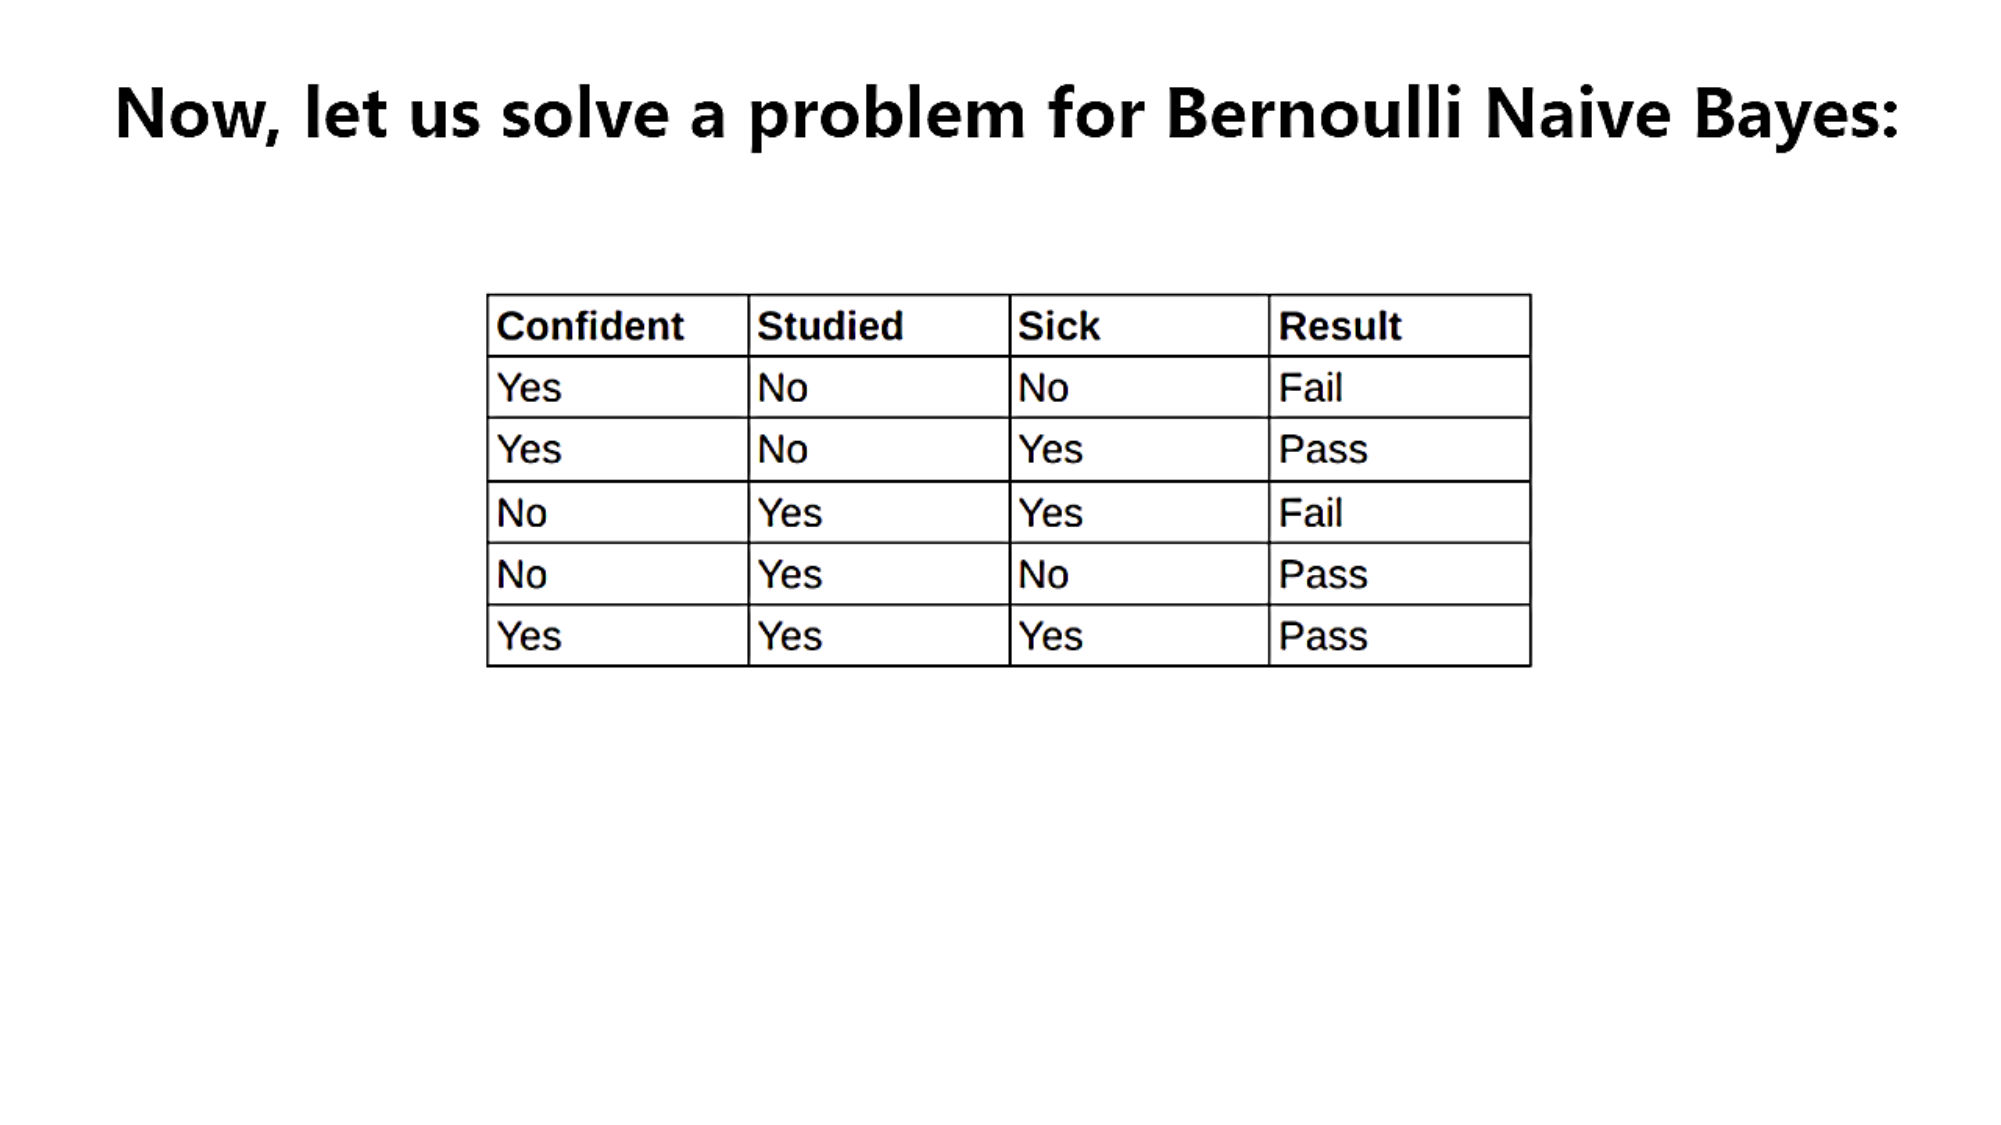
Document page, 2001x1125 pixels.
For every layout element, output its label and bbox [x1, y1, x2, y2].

picture [102, 60, 1901, 685]
